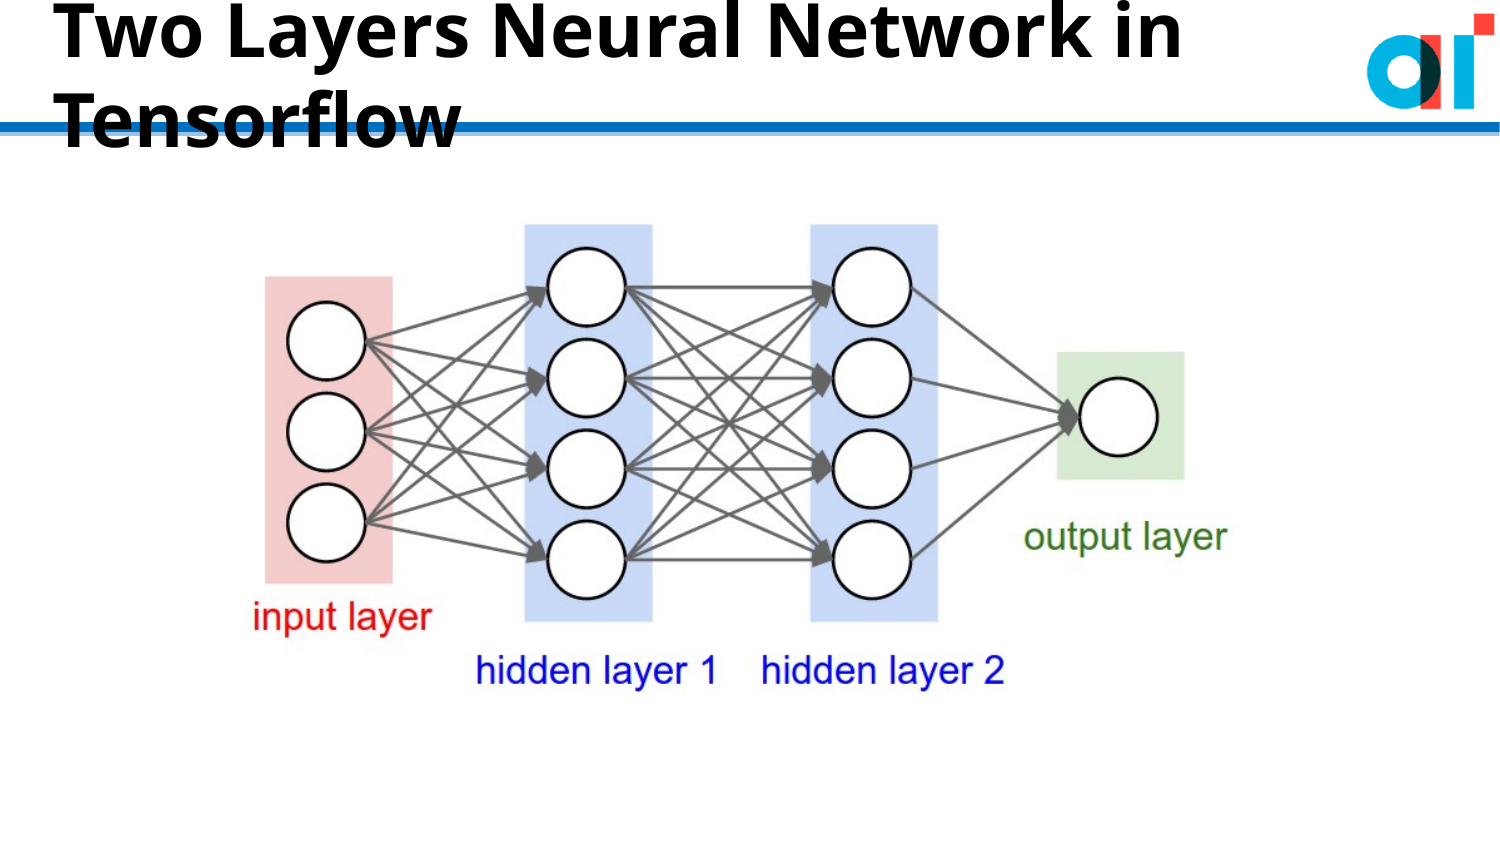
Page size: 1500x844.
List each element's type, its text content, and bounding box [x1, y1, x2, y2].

picture [245, 212, 1236, 699]
title Two Layers Neural Network in Tensorflow [41, 21, 1439, 125]
picture [1355, 0, 1500, 121]
